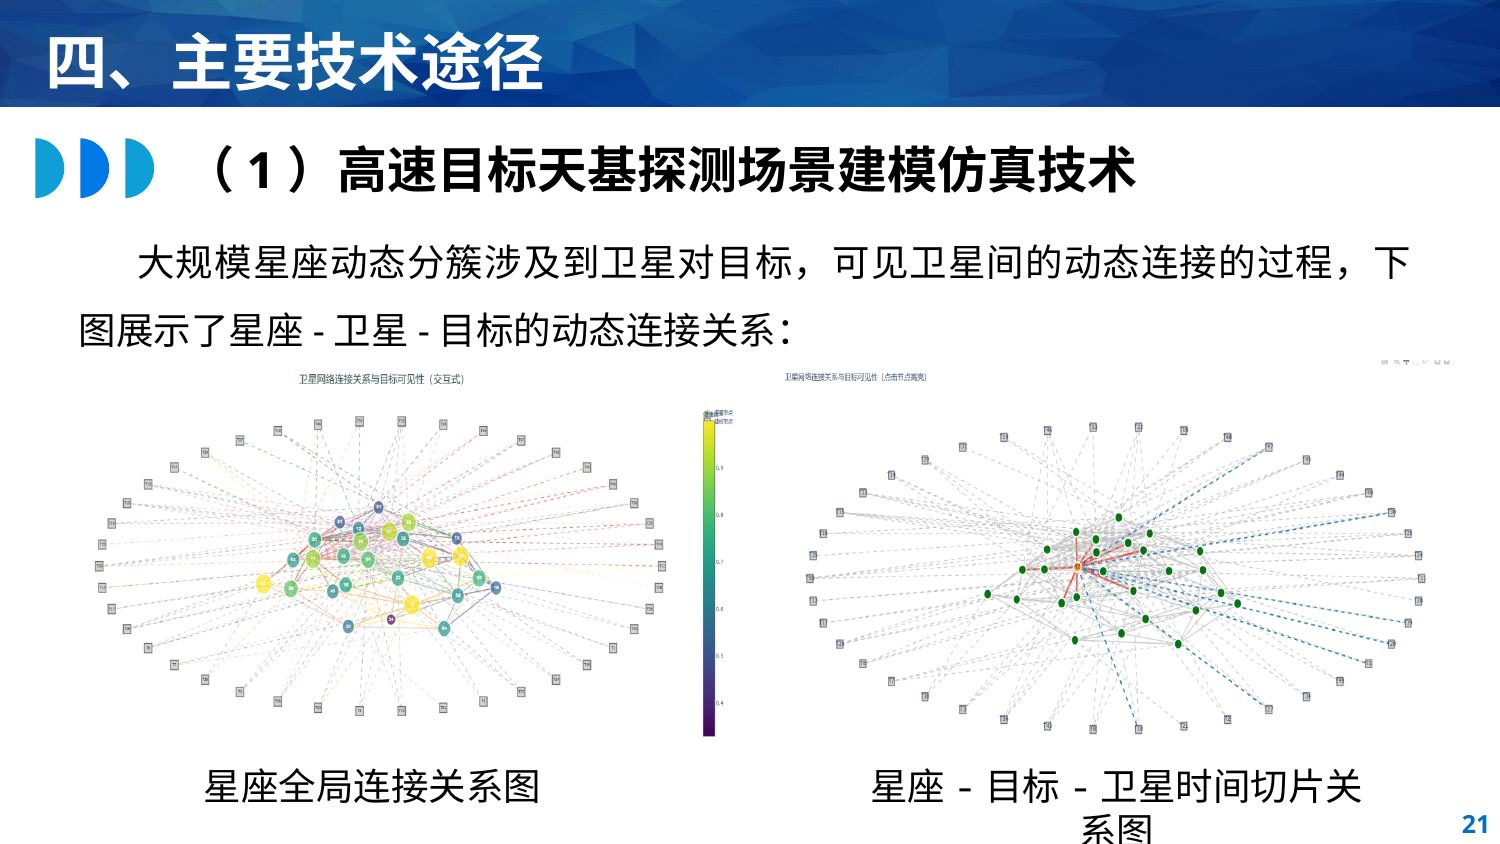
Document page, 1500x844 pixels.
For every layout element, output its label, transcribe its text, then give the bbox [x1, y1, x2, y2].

picture [64, 371, 742, 746]
text_box 大规模星座动态分簇涉及到卫星对目标，可见卫星间的动态连接的过程，下图展示了星座-卫星-目标的动态连接关系： [64, 210, 1426, 360]
text_box 星座-目标-卫星时间切片关系图 [839, 755, 1395, 844]
picture [779, 360, 1454, 746]
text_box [35, 126, 1500, 210]
text_box 星座全局连接关系图 [154, 755, 591, 816]
text_box [0, 0, 1500, 106]
